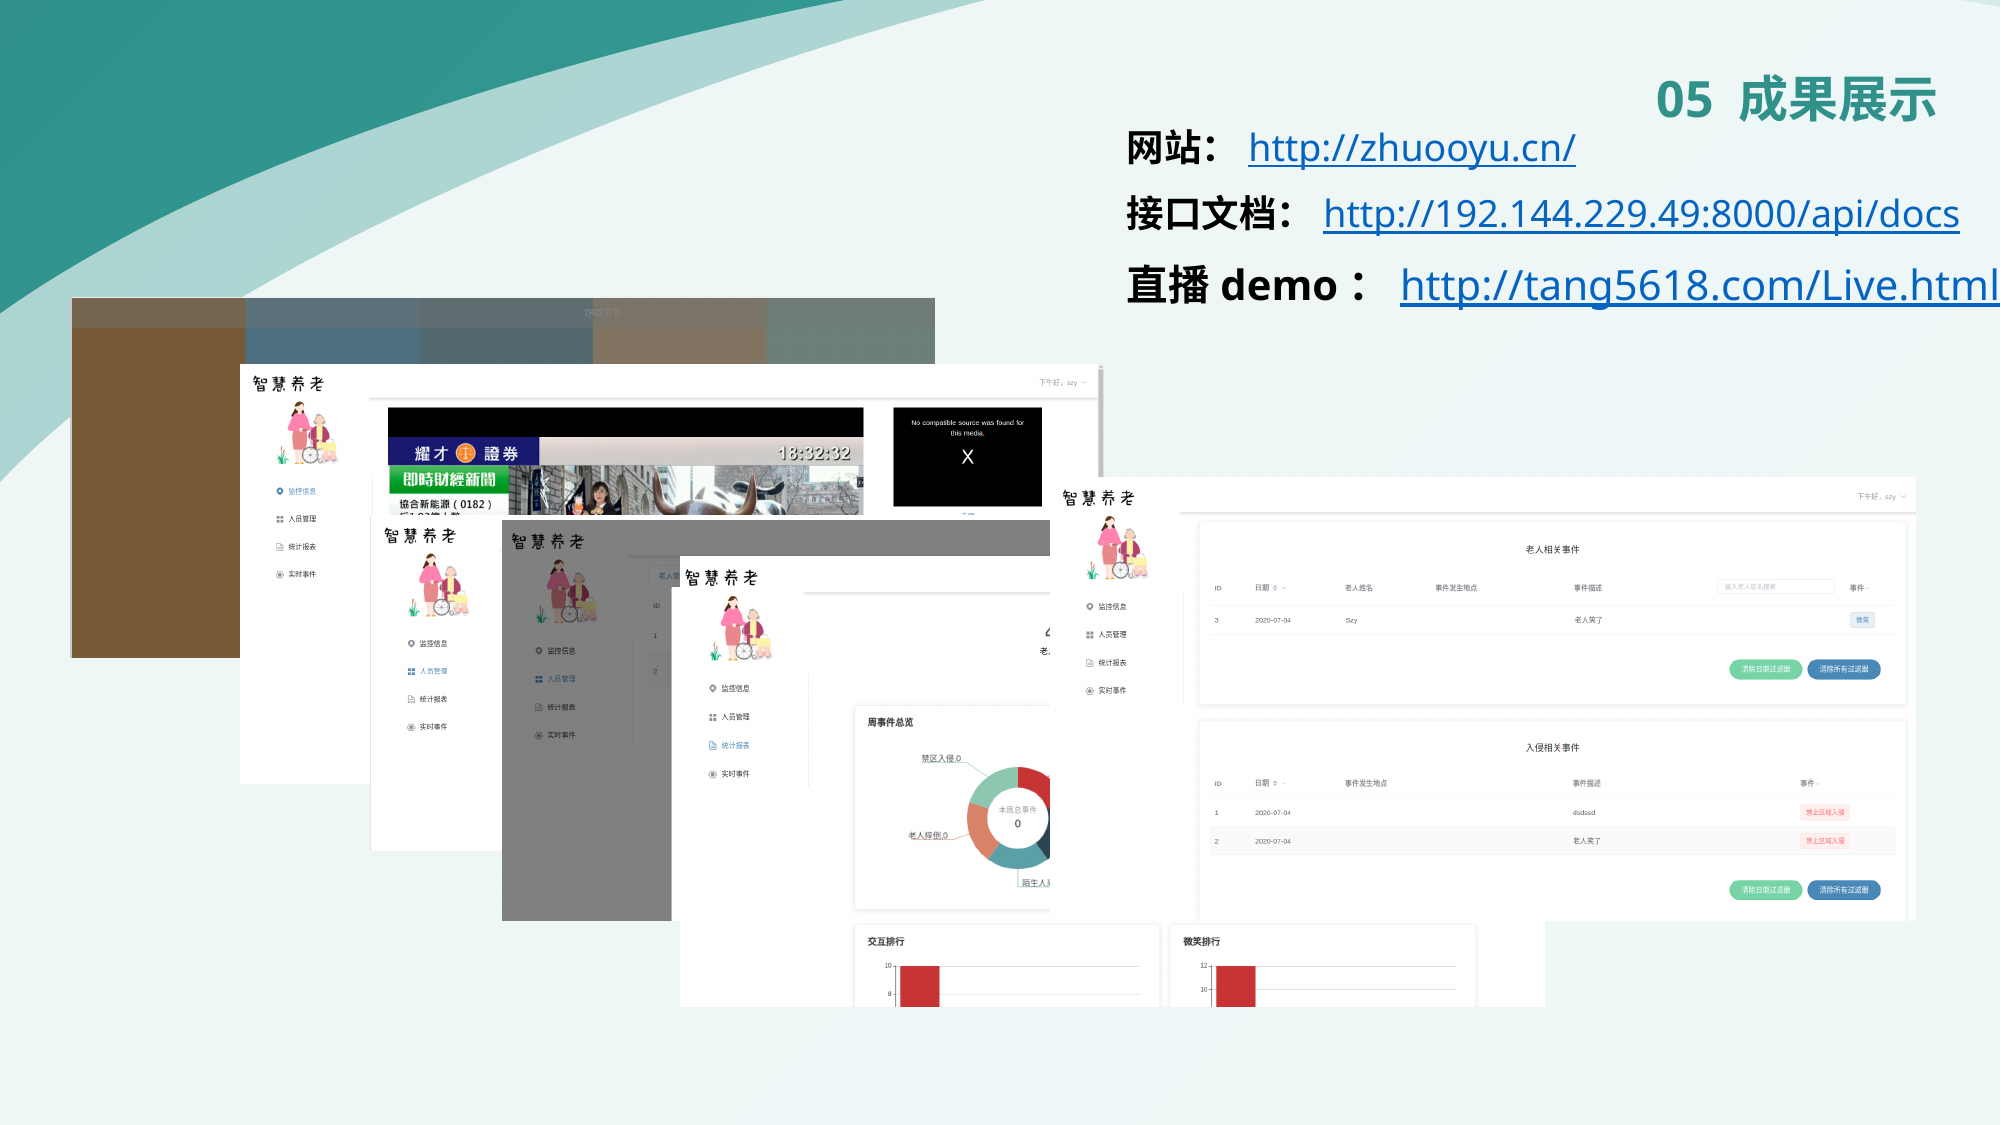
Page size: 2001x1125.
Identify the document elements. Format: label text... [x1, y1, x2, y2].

list 05 成果展示 [1083, 41, 1955, 162]
text_box 网站：http://zhuooyu.cn/ 接口文档：http://192.144.229.49:8000/api/docs 直播demo：http://tang5618.com/Live.html [1112, 101, 2000, 323]
picture [70, 297, 1916, 1007]
